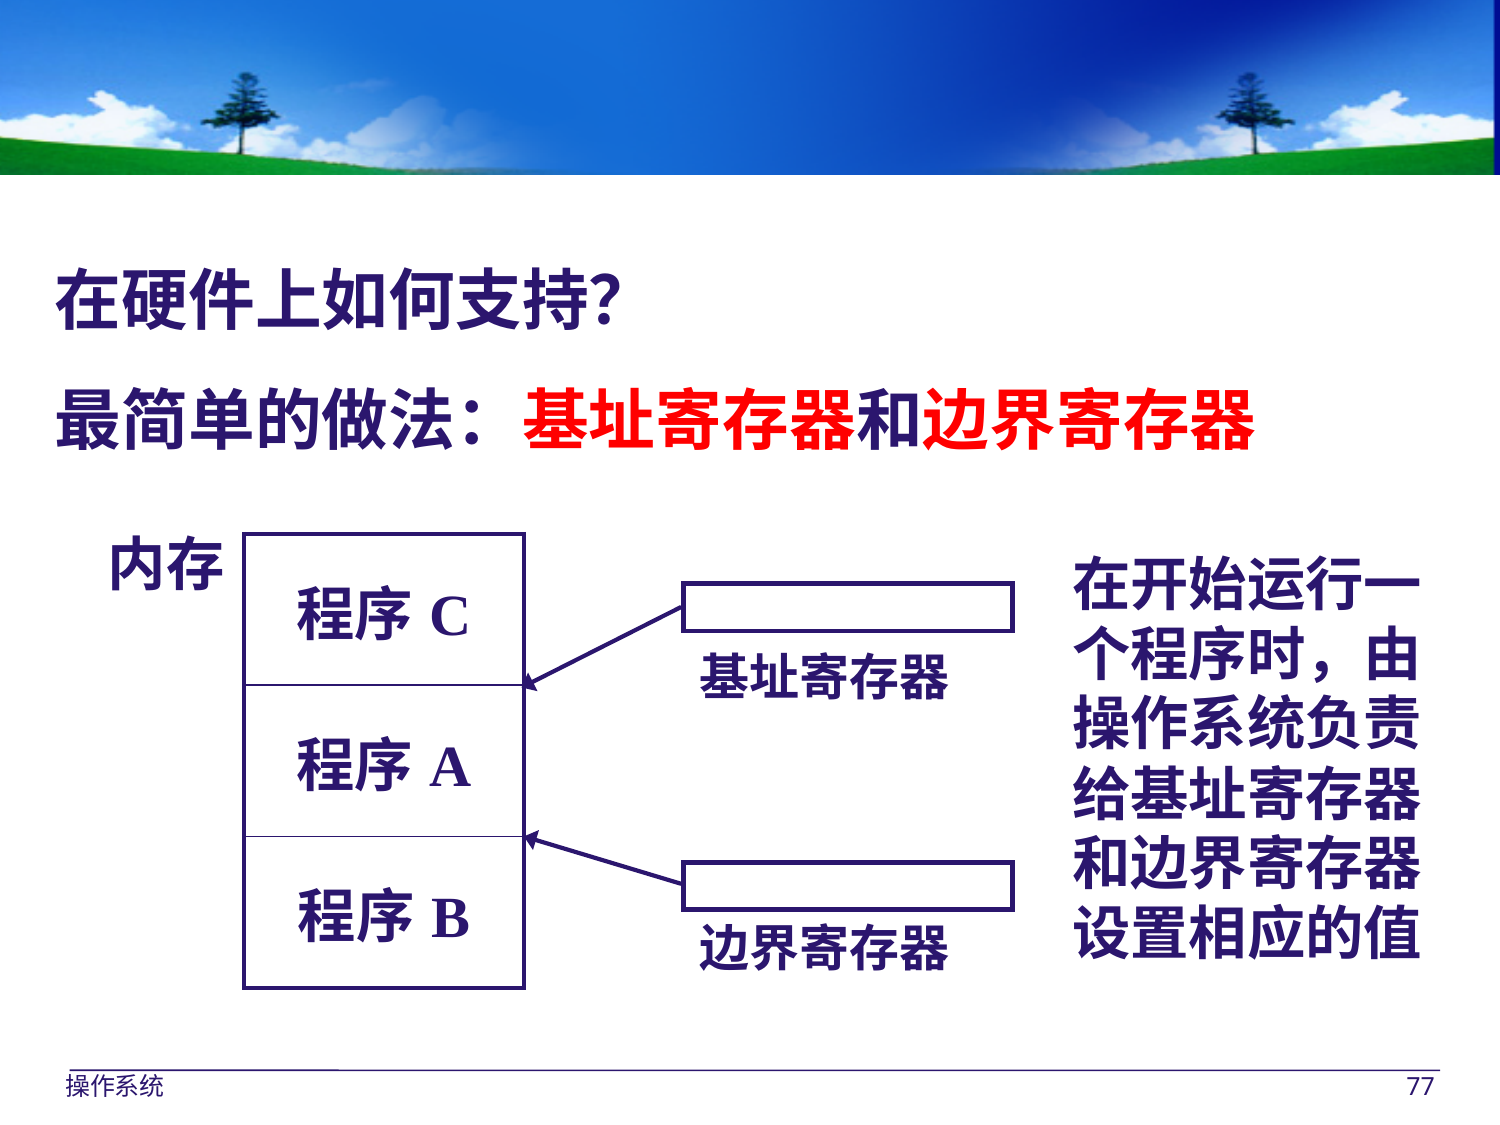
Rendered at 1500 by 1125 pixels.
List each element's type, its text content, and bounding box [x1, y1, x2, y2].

text_box 边界寄存器 [684, 909, 965, 985]
slide_number 操作系统 [49, 1062, 401, 1116]
picture [0, 0, 1500, 175]
text_box [523, 830, 682, 884]
text_box [521, 606, 682, 692]
text_box [683, 862, 1013, 910]
table_header 程序C [246, 536, 522, 684]
table_cell 程序A [246, 686, 522, 836]
text_box 基址寄存器 [684, 638, 965, 713]
text_box [683, 583, 1013, 631]
text_box 在开始运行一 个程序时，由 操作系统负责 给基址寄存器 和边界寄存器 设置相应的值 [1057, 539, 1437, 974]
footer 77 [974, 1062, 1451, 1116]
text_box 在硬件上如何支持？ 最简单的做法：基址寄存器和边界寄存器 [40, 210, 1384, 466]
text_box 内存 [93, 519, 240, 605]
table_cell 程序B [246, 837, 522, 986]
